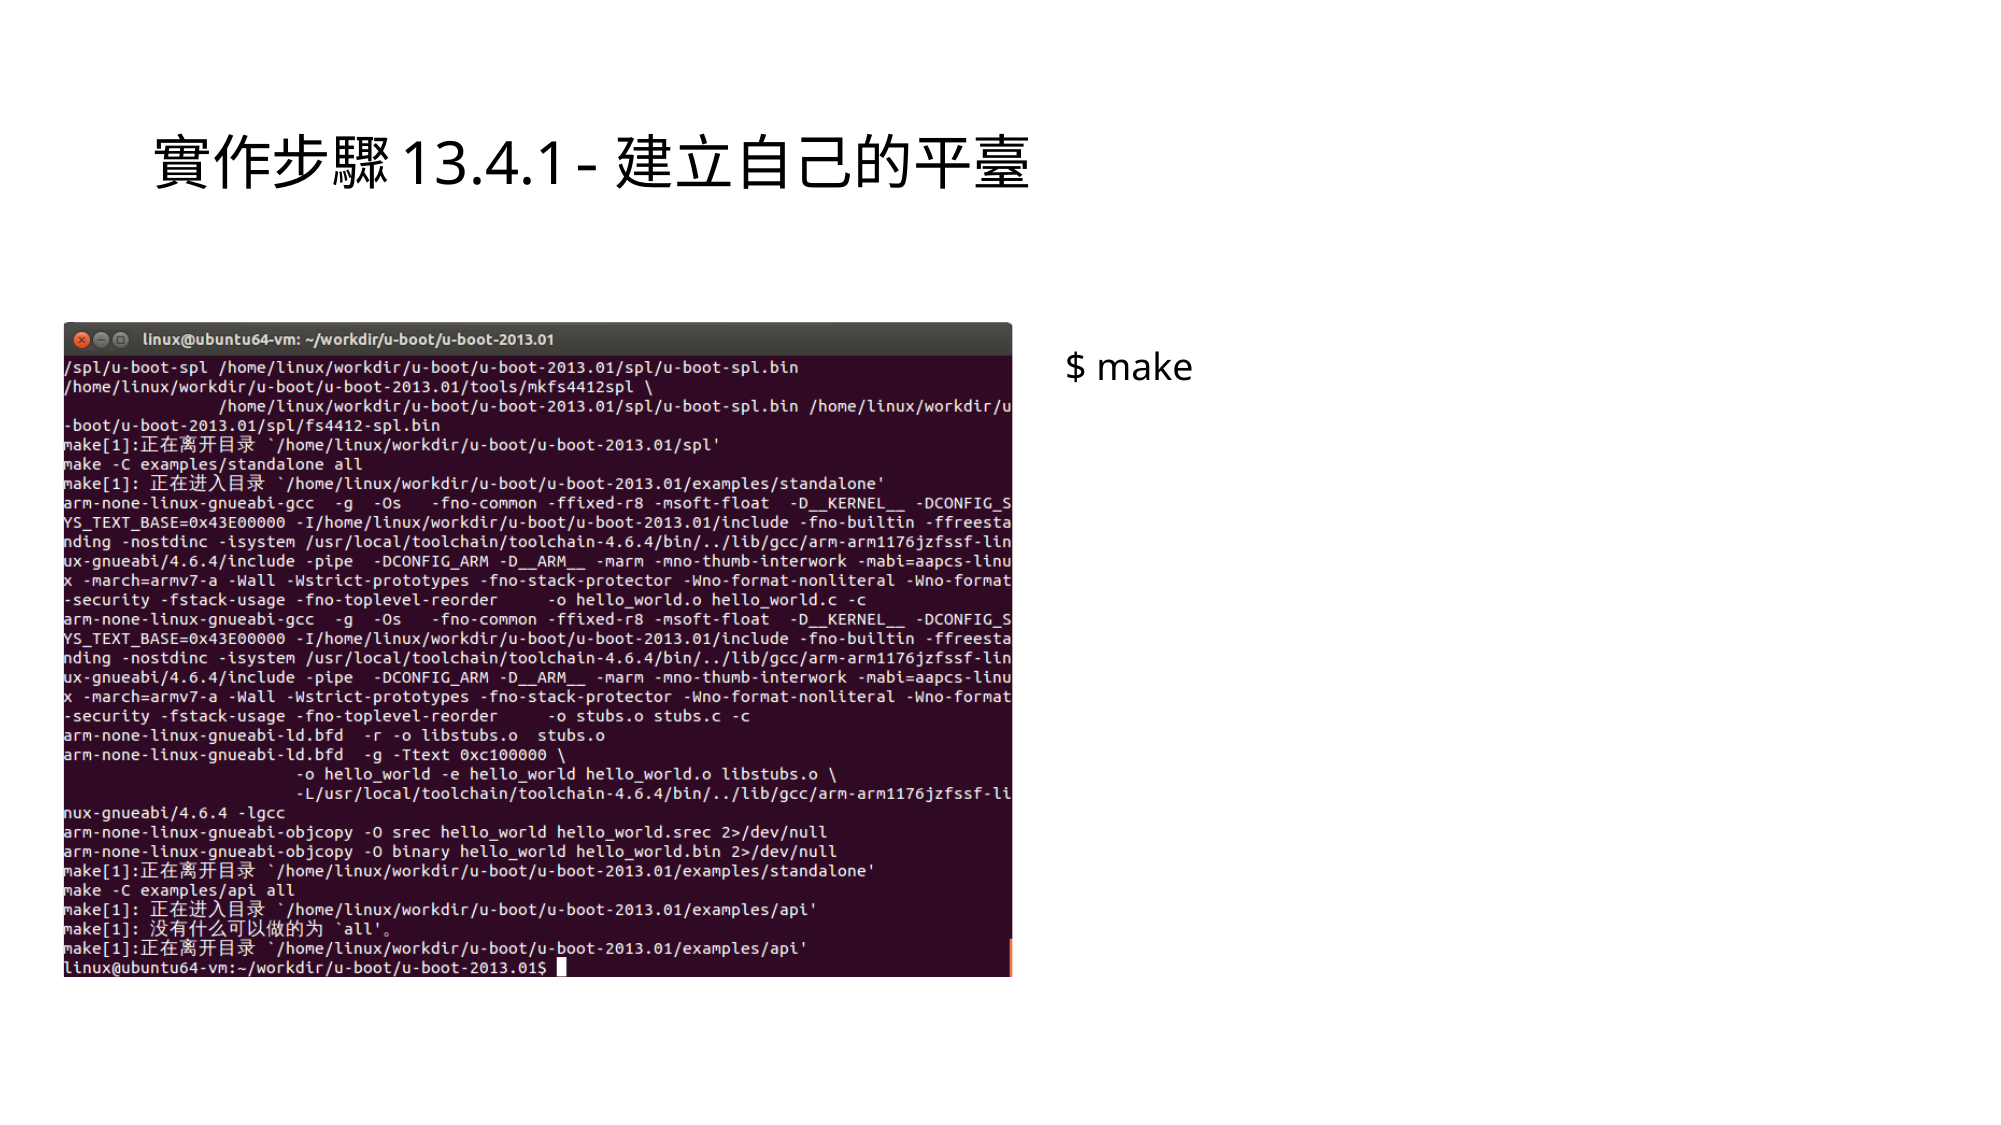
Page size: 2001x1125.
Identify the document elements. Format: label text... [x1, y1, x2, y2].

title 實作步驟13.4.1-建立自己的平臺 [137, 59, 1863, 278]
text_box $ make [1050, 335, 2000, 396]
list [63, 322, 1013, 978]
